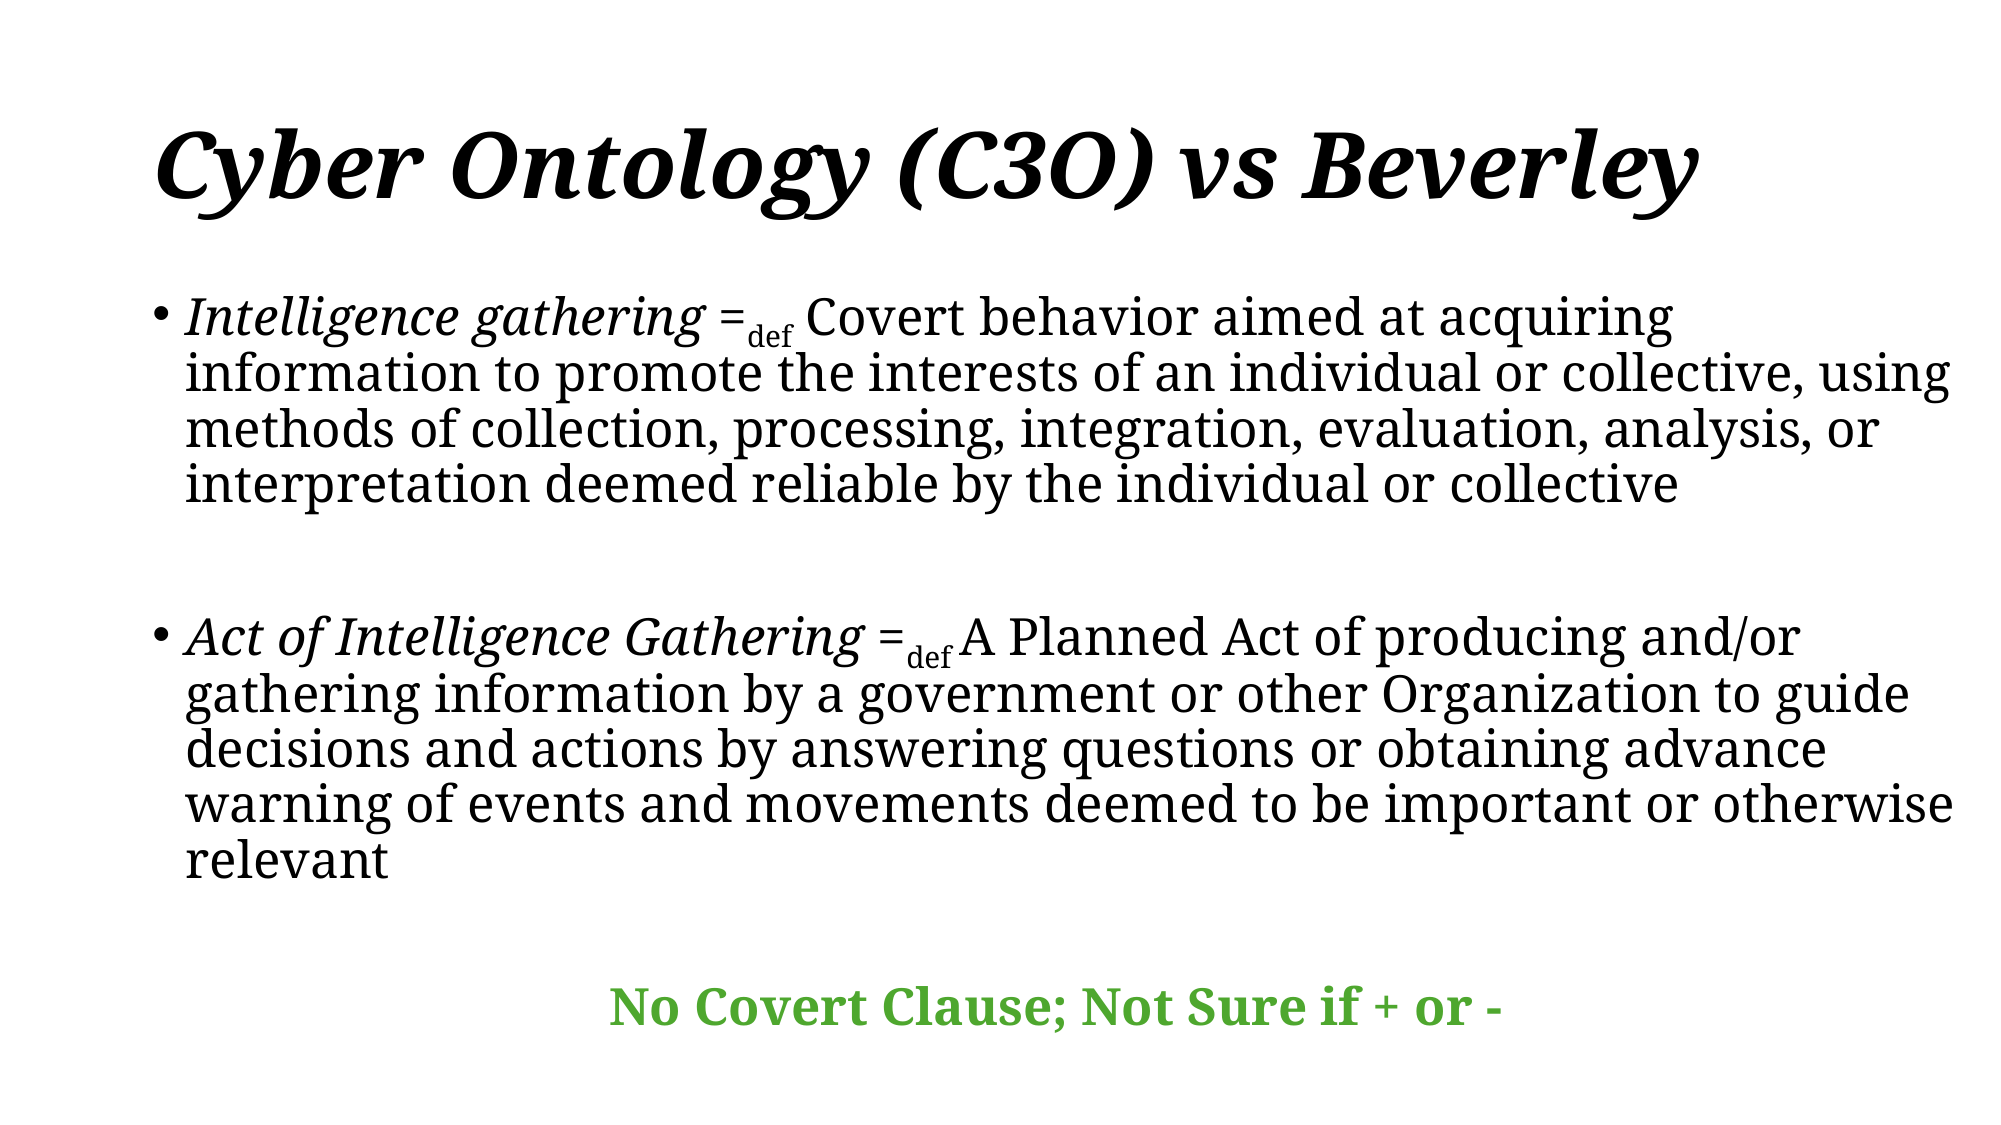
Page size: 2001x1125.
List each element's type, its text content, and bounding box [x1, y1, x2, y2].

title Cyber Ontology (C3O) vs Beverley [137, 59, 1863, 277]
list Intelligence gathering =def Covert behavior aimed at acquiring information to promote the interests of an individual or collective, using methods of collection, processing, integration, evaluation, analysis, or interpretation deemed reliable by the individual or collective Act of Intelligence Gathering =def A Planned Act of producing and/or gathering information by a government or other Organization to guide decisions and actions by answering questions or obtaining advance warning of events and movements deemed to be important or otherwise relevant No Covert Clause; Not Sure if + or - [137, 277, 1975, 1081]
